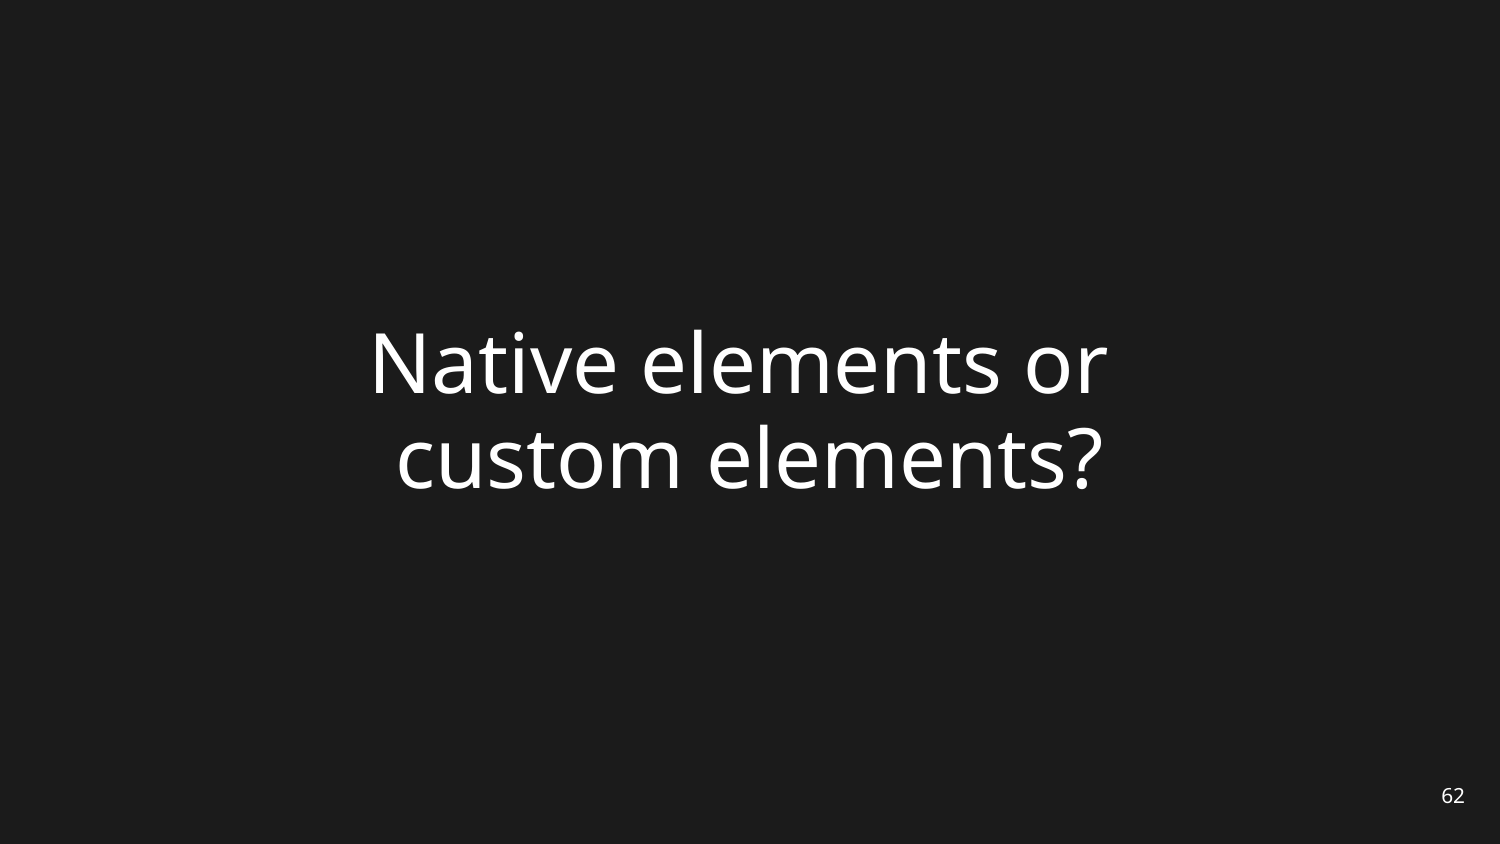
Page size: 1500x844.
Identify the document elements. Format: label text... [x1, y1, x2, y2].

title Native elements or custom elements? [51, 72, 1449, 753]
slide_number 62 [1389, 764, 1480, 830]
